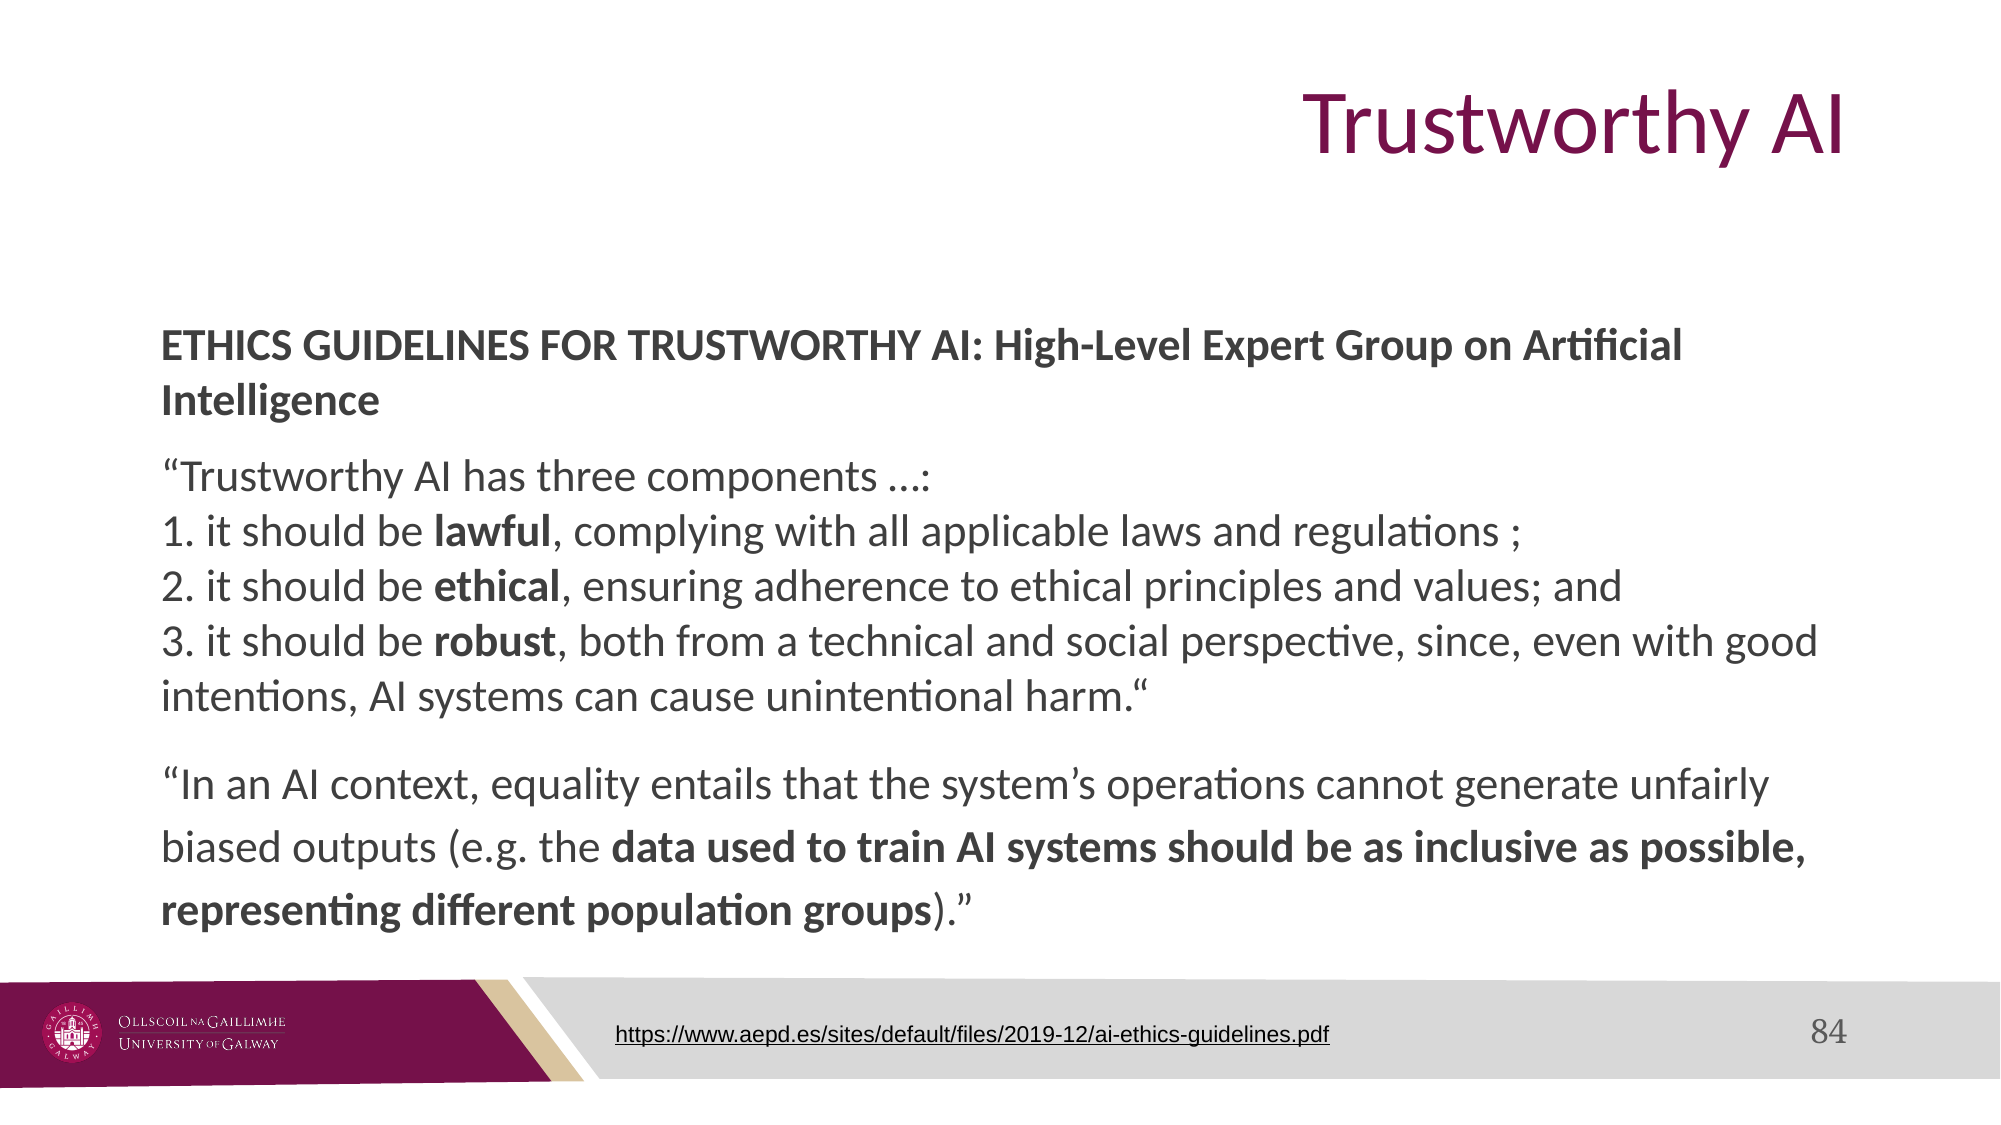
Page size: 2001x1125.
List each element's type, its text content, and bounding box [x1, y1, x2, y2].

picture [42, 1002, 285, 1063]
text_box https://www.aepd.es/sites/default/files/2019-12/ai-ethics-guidelines.pdf [600, 1012, 1187, 1055]
text_box ‹#› [1187, 1002, 1863, 1063]
list ETHICS GUIDELINES FOR TRUSTWORTHY AI: High-Level Expert Group on Artificial Intelligence “Trustworthy AI has three components …: 1. it should be lawful, complying with all applicable laws and regulations ; 2. it should be ethical, ensuring adherence to ethical principles and values; and 3. it should be robust, both from a technical and social perspective, since, even with good intentions, AI systems can cause unintentional harm.“ “In an AI context, equality entails that the system’s operations cannot generate unfairly biased outputs (e.g. the data used to train AI systems should be as inclusive as possible, representing different population groups).” [137, 299, 1863, 968]
title Trustworthy AI [137, 59, 1863, 278]
